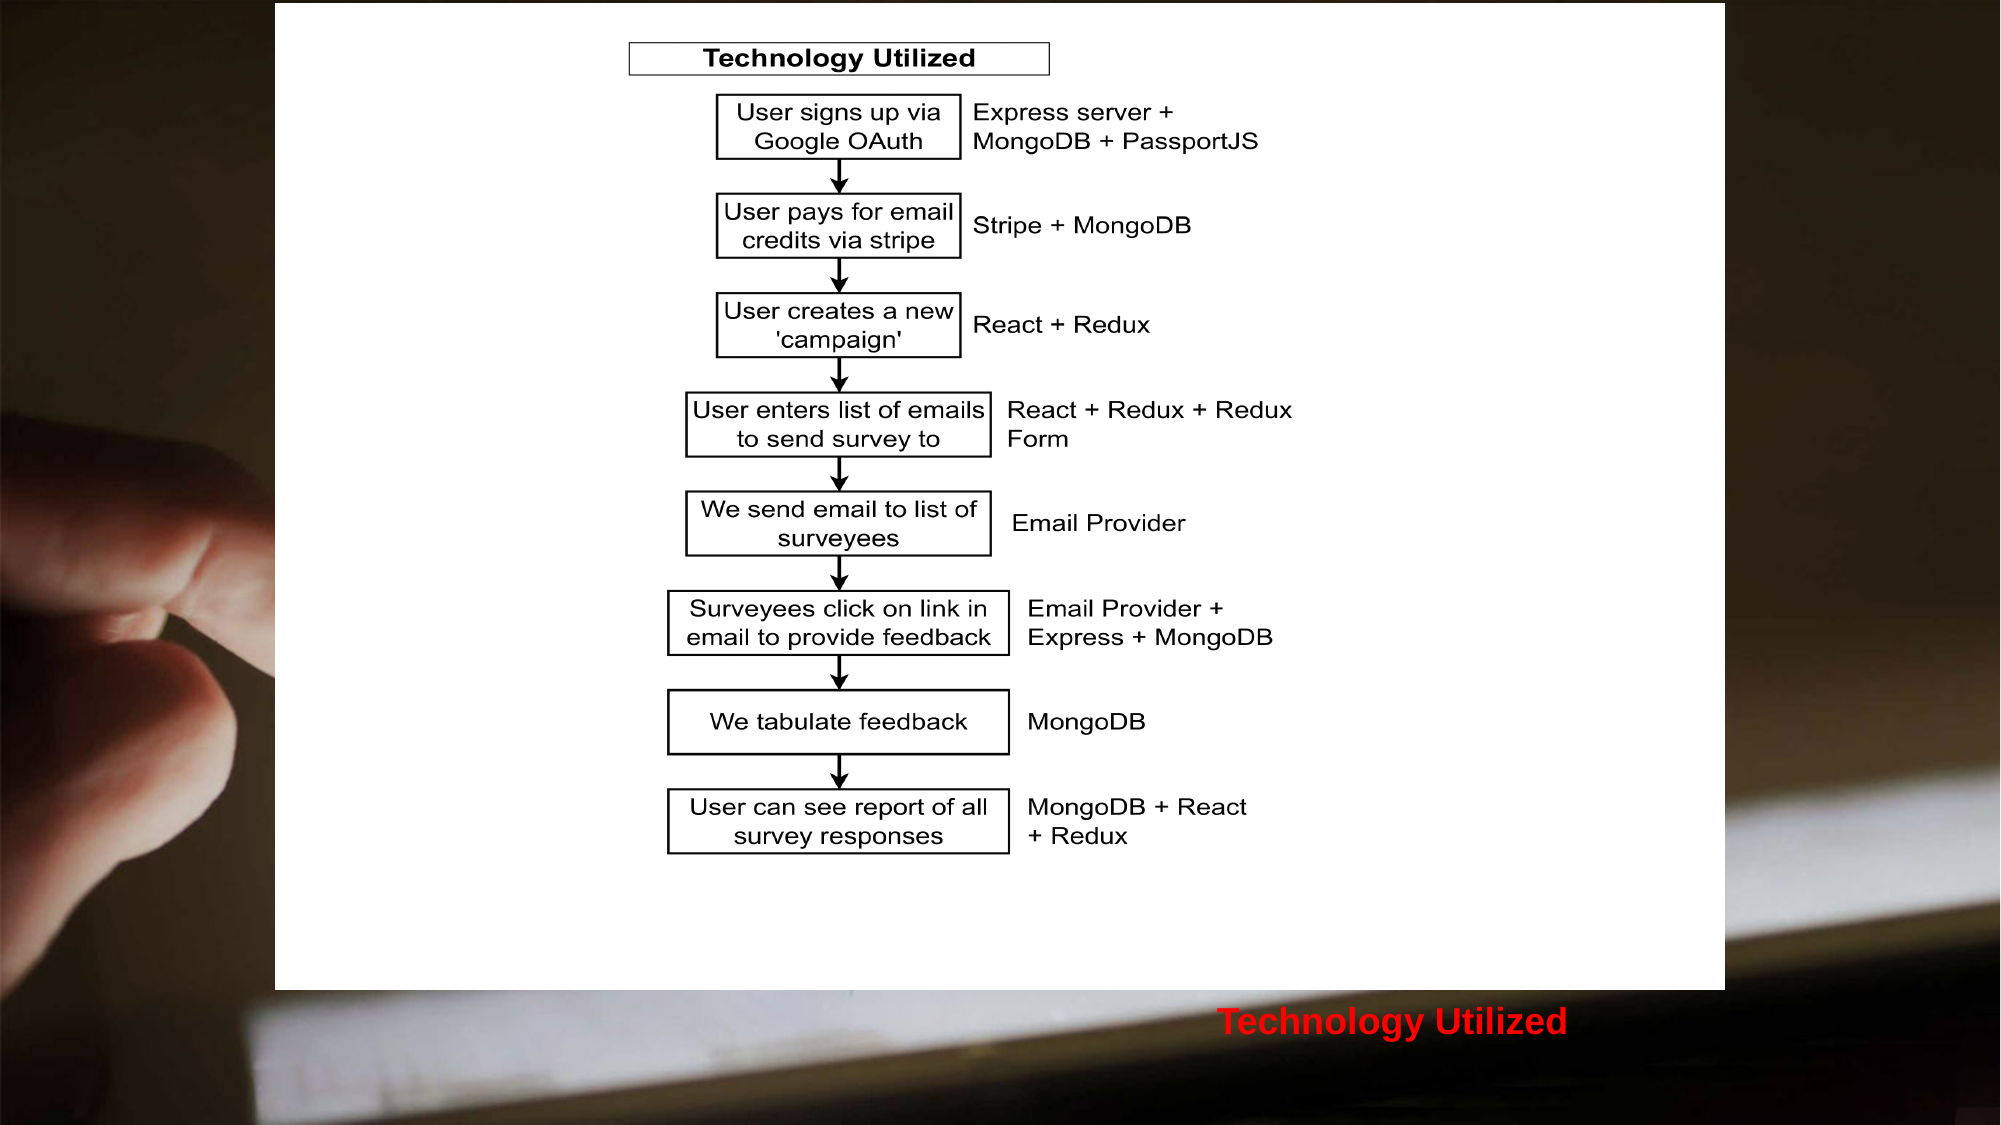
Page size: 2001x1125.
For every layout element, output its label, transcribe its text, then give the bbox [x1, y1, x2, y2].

text_box Technology Utilized [1202, 989, 1897, 1050]
picture [0, 0, 2001, 1125]
